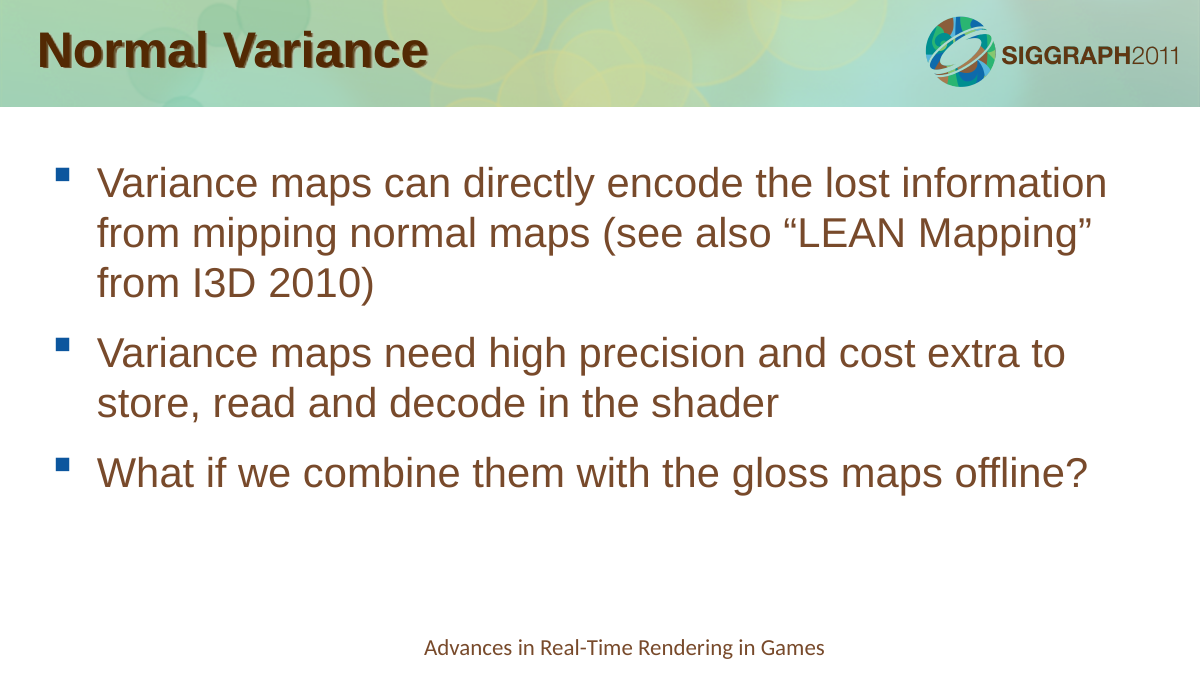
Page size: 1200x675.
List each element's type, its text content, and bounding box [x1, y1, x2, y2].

list Variance maps can directly encode the lost information from mipping normal maps (see also “LEAN Mapping” from I3D 2010) Variance maps need high precision and cost extra to store, read and decode in the shader What if we combine them with the gloss maps offline? [39, 149, 1145, 653]
title Normal Variance [24, 0, 1128, 96]
picture [0, 0, 1200, 107]
